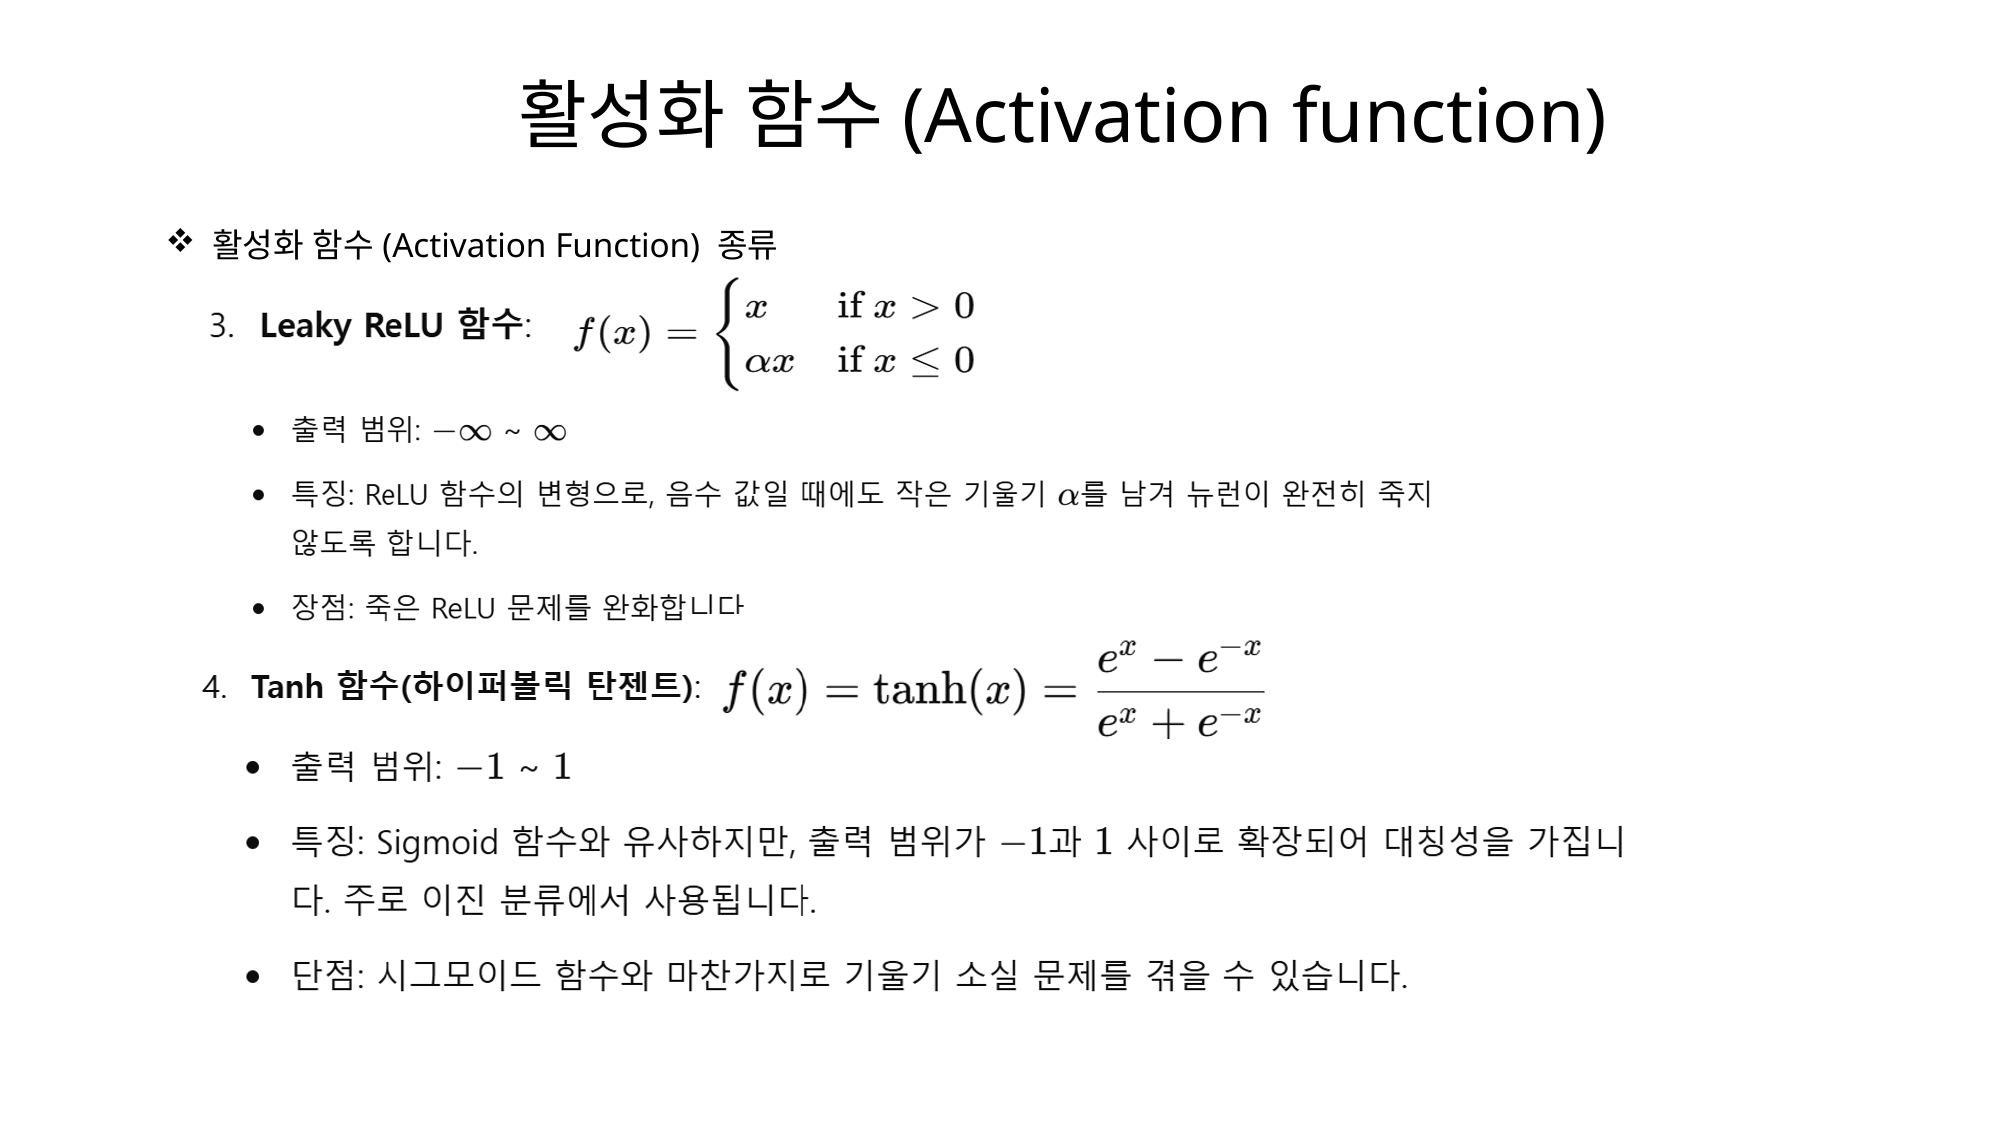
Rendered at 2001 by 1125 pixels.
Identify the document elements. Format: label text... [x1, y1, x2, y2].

text_box 활성화 함수(Activation Function) 종류 [150, 197, 1813, 272]
text_box 활성화 함수(Activation function) [503, 60, 1650, 165]
picture [178, 276, 1635, 999]
